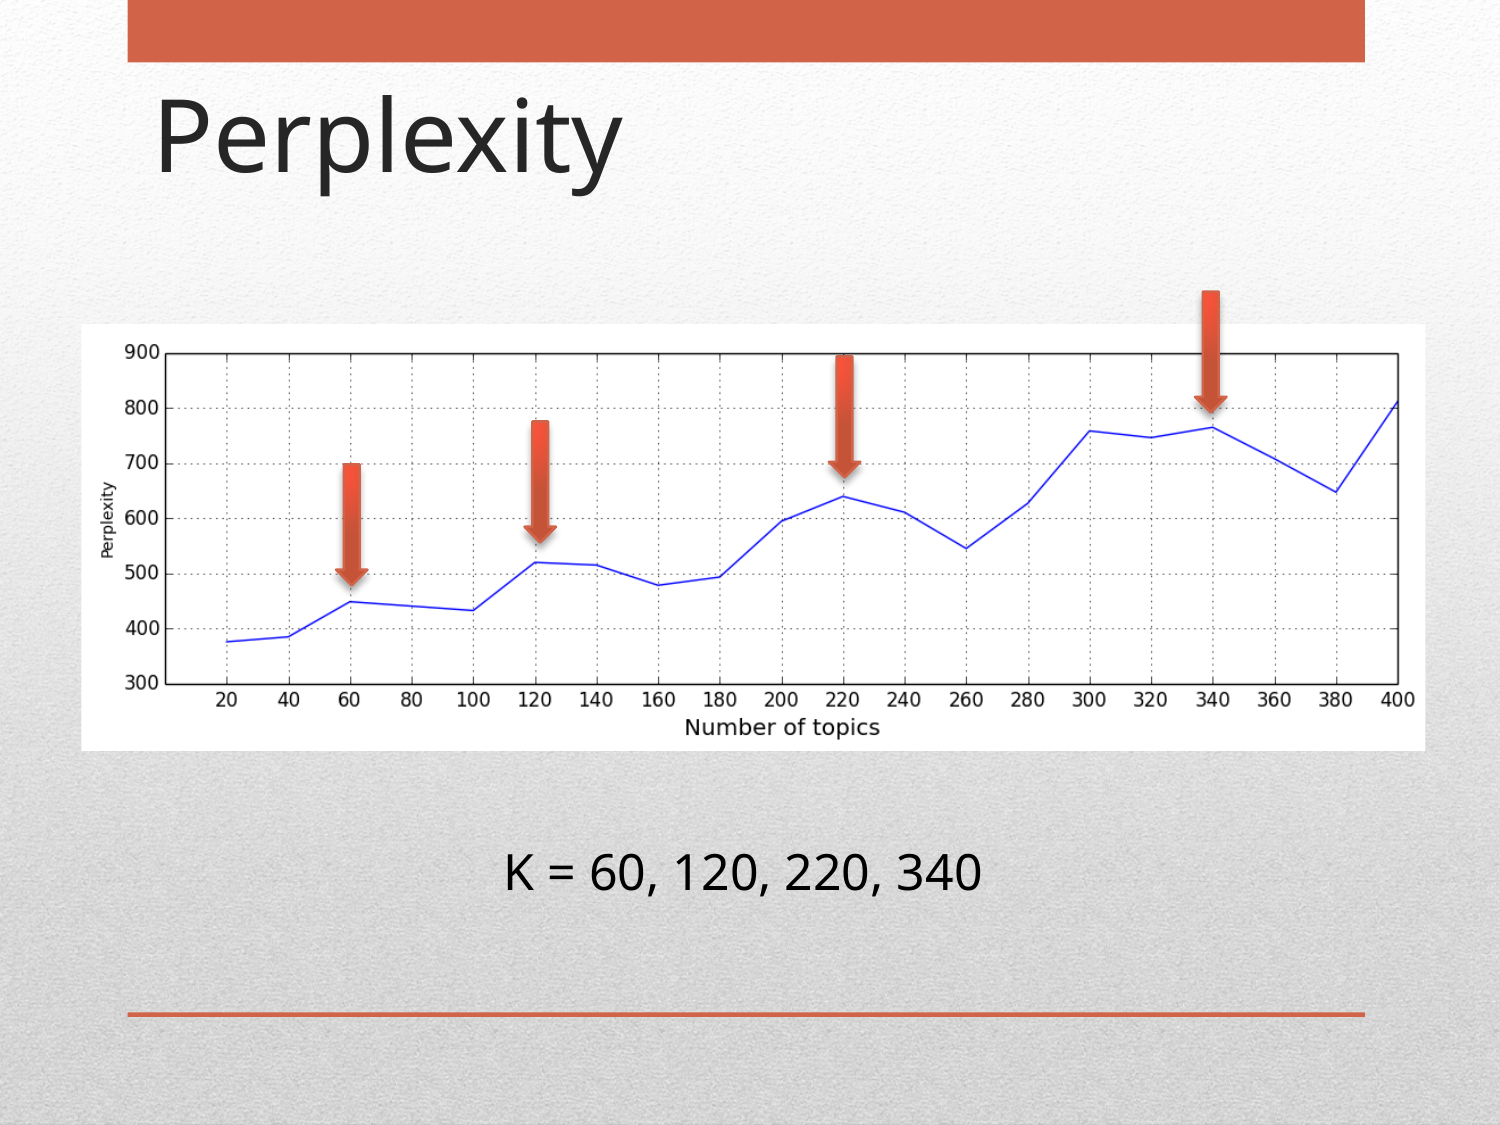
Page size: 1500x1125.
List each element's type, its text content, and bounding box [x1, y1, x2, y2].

text_box K = 60, 120, 220, 340 [489, 833, 998, 908]
text_box [1201, 290, 1220, 324]
picture [80, 324, 1427, 752]
title Perplexity [137, 63, 1250, 201]
